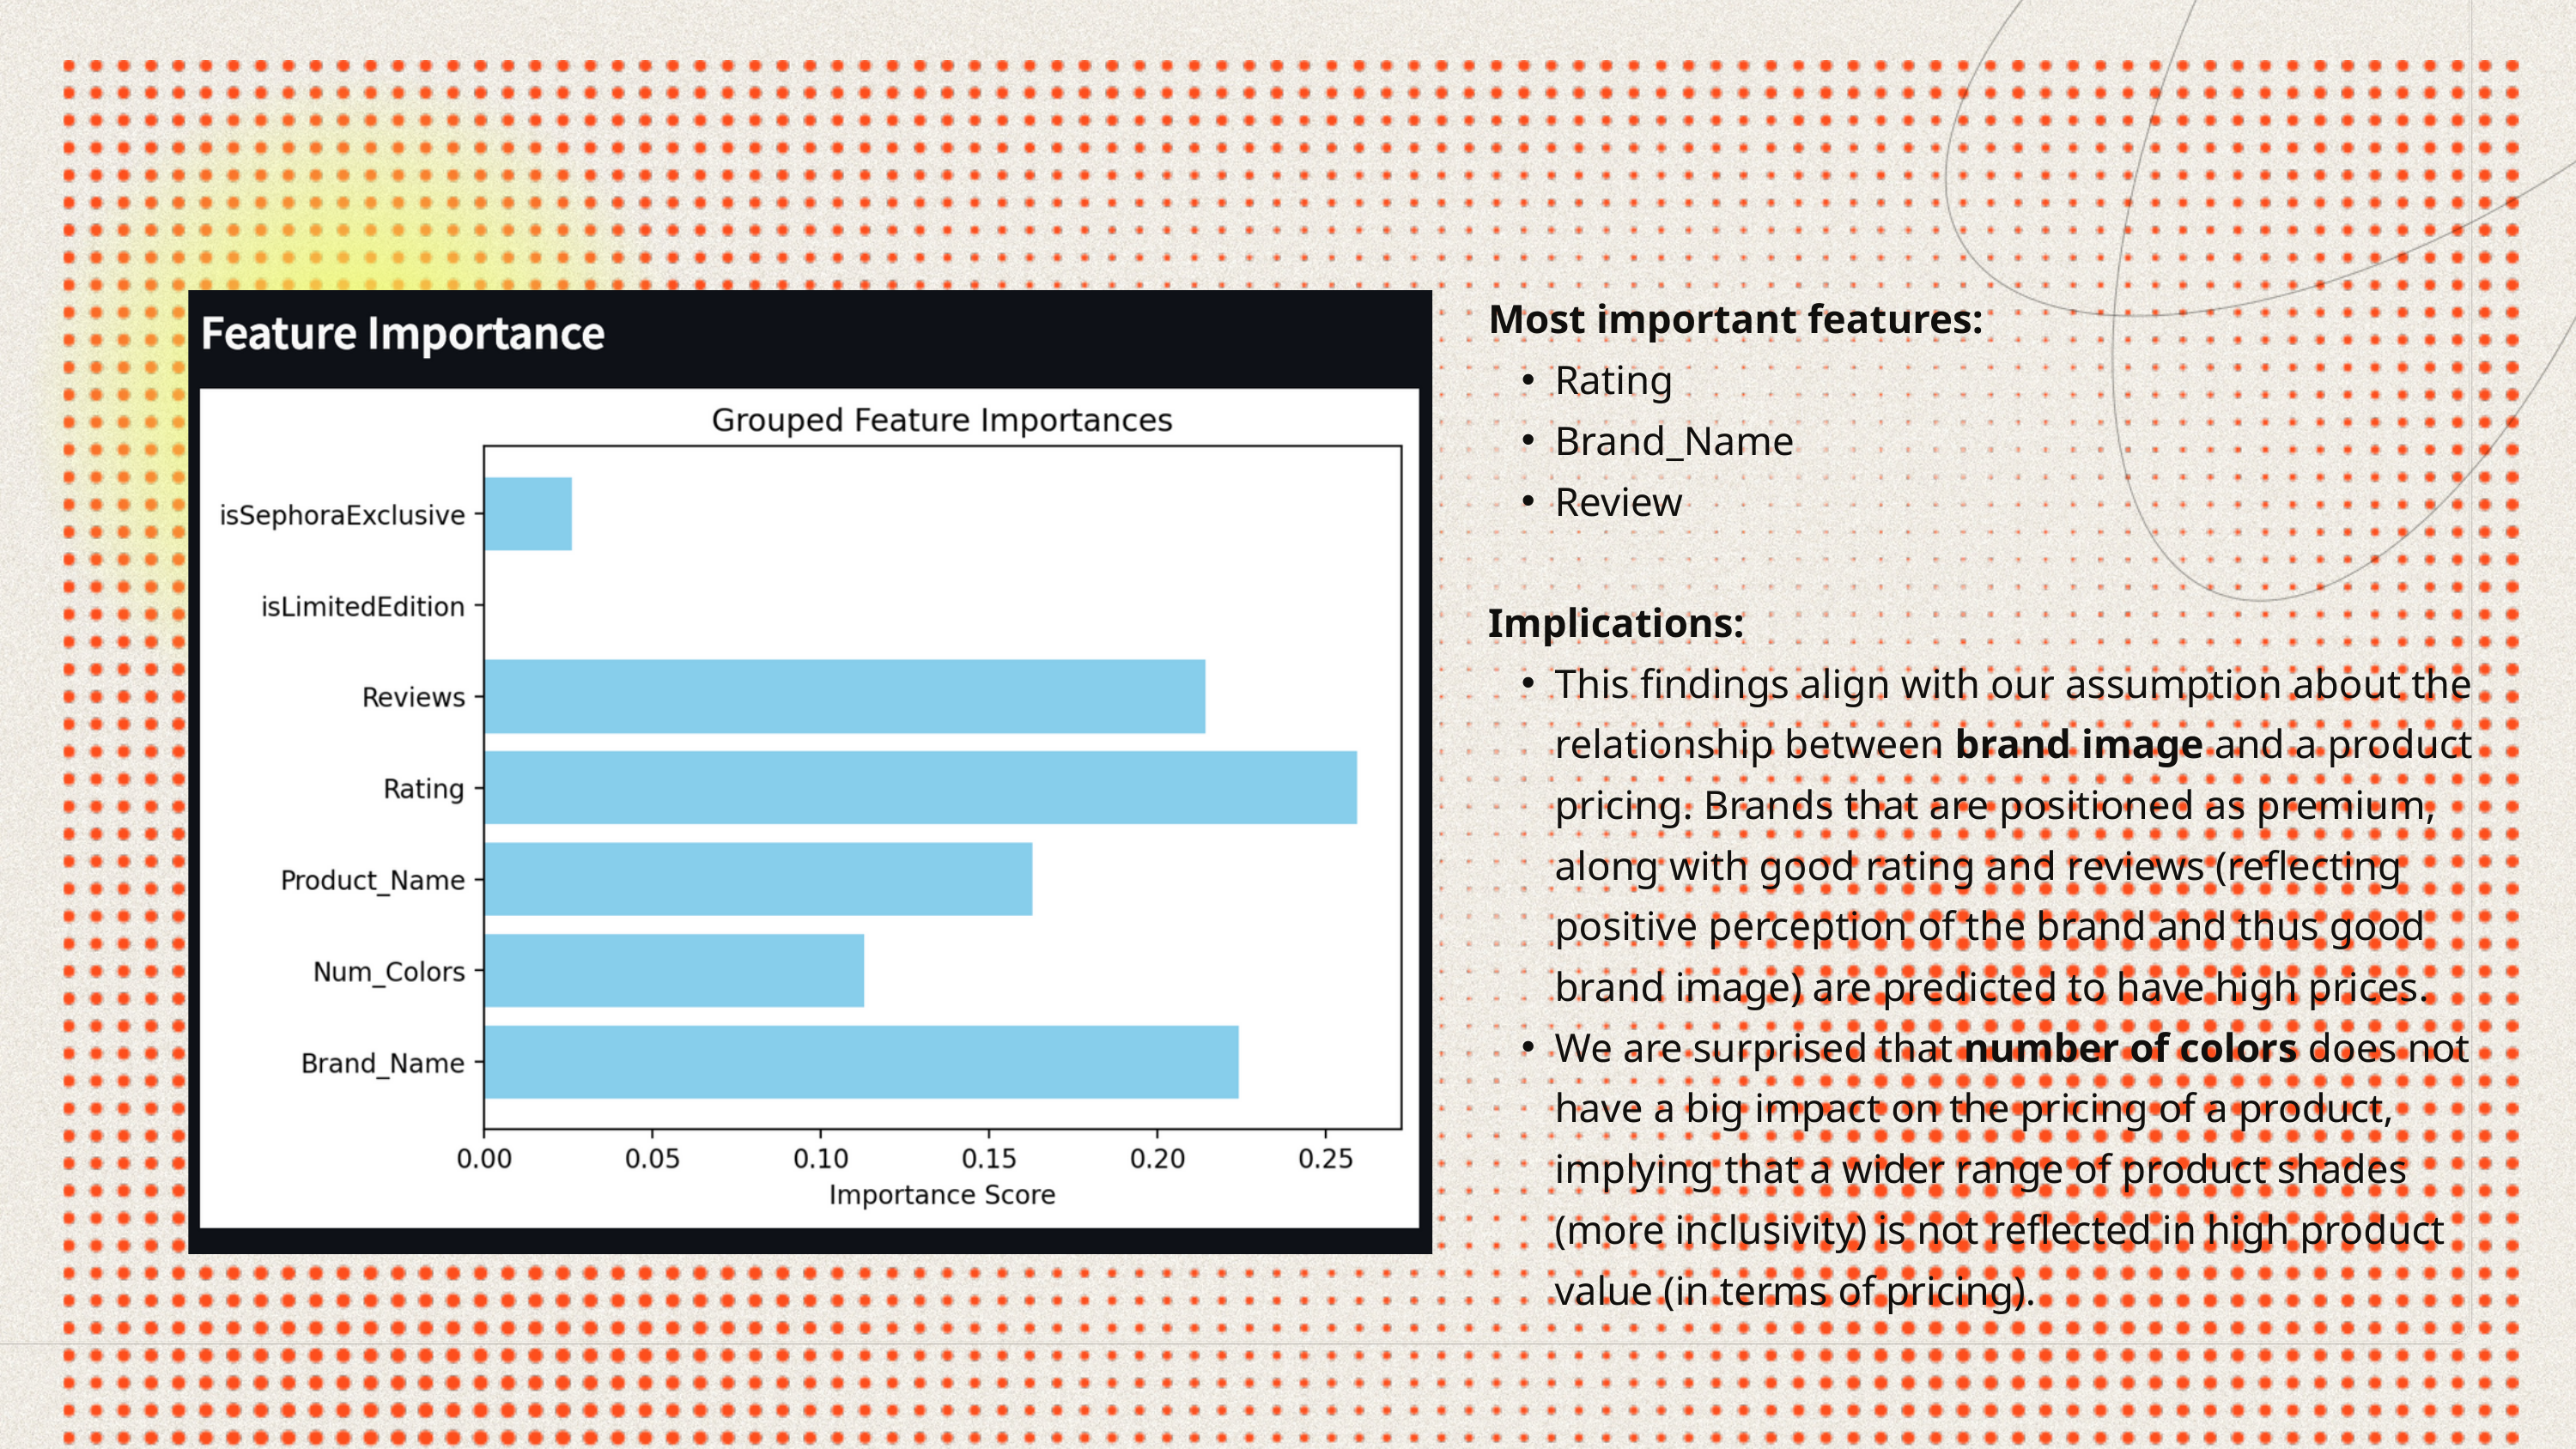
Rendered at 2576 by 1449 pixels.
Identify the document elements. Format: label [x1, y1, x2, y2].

text_box [0, 0, 2576, 1449]
